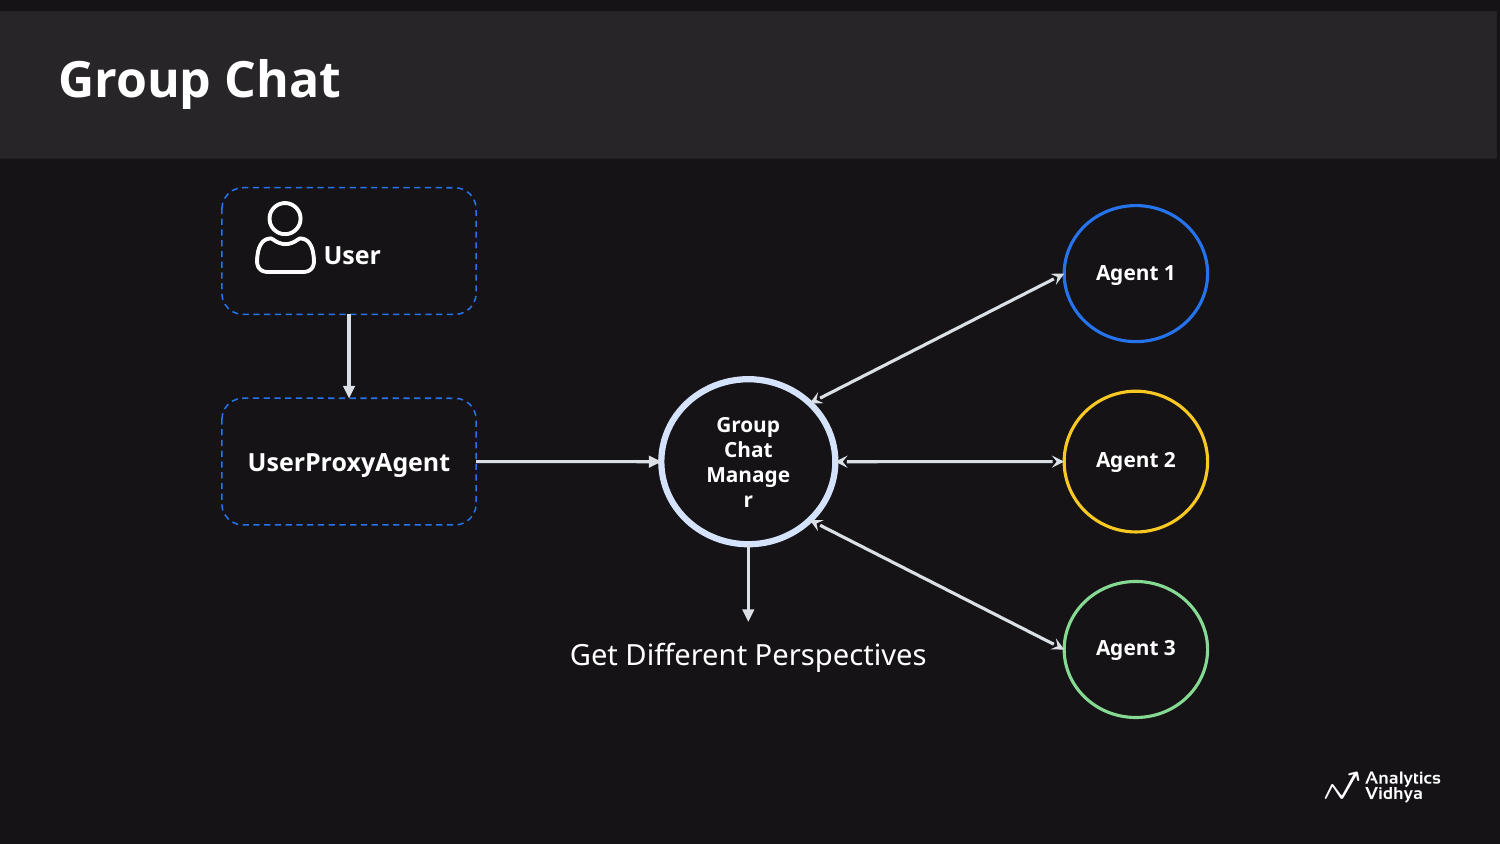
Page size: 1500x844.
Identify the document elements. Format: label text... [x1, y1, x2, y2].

text_box Group Chat Manager [661, 379, 836, 545]
text_box Group Chat [43, 32, 1355, 119]
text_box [809, 273, 1065, 404]
picture [1320, 769, 1445, 805]
text_box UserProxyAgent [221, 398, 477, 525]
text_box [1068, 672, 1204, 718]
text_box [1069, 391, 1202, 434]
text_box Agent 1 [1064, 246, 1208, 297]
text_box Agent 3 [1064, 621, 1208, 672]
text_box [809, 519, 1065, 650]
text_box [1068, 485, 1204, 532]
picture [255, 201, 328, 274]
text_box Get Different Perspectives [453, 621, 1044, 687]
text_box [1070, 581, 1201, 621]
text_box User [221, 187, 477, 315]
text_box Agent 2 [1064, 434, 1208, 485]
text_box [1069, 297, 1204, 342]
text_box [0, 11, 1497, 159]
text_box [1070, 205, 1202, 246]
